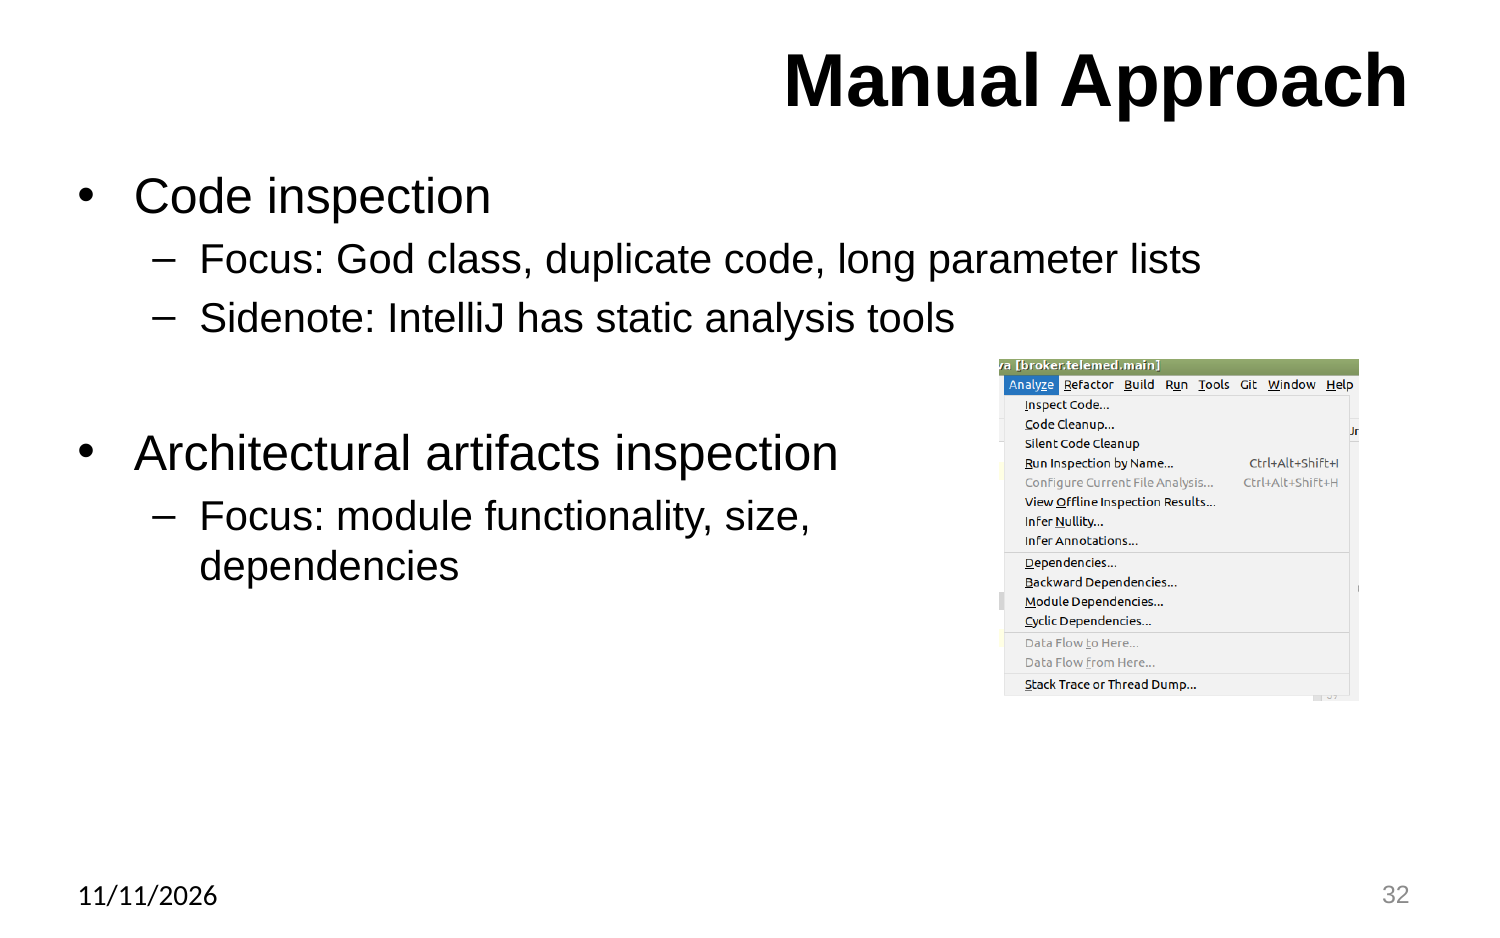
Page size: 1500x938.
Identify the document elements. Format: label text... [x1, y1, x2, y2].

title Manual Approach [75, 27, 1425, 125]
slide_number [62, 868, 413, 919]
list Code inspection Focus: God class, duplicate code, long parameter lists Sidenote: IntelliJ has static analysis tools Architectural artifacts inspection Focus: module functionality, size, dependencies [62, 156, 1425, 865]
slide_number 32 [1074, 868, 1425, 919]
picture [999, 359, 1359, 702]
